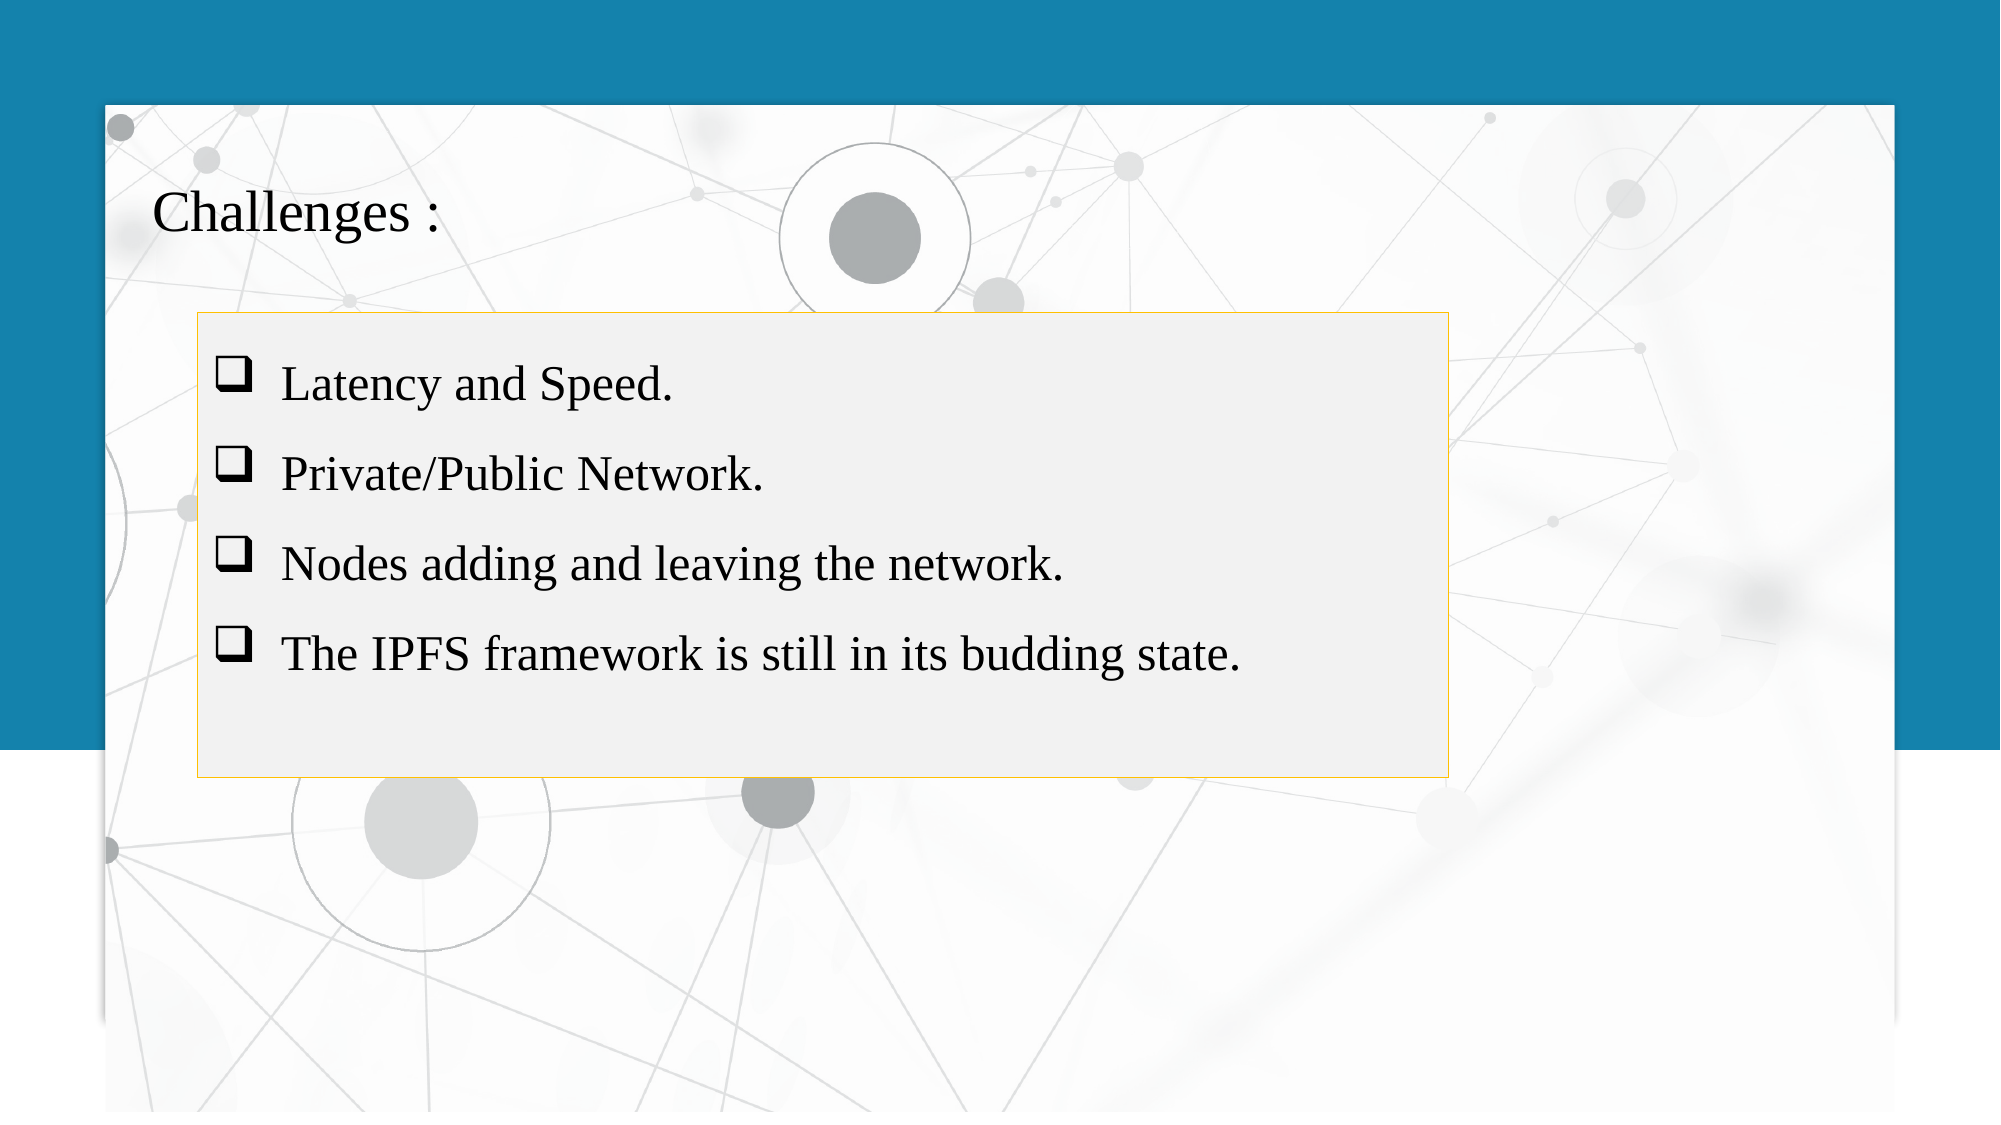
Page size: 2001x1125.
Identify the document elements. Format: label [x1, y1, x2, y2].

text_box [0, 0, 2000, 751]
picture [105, 105, 1895, 1112]
